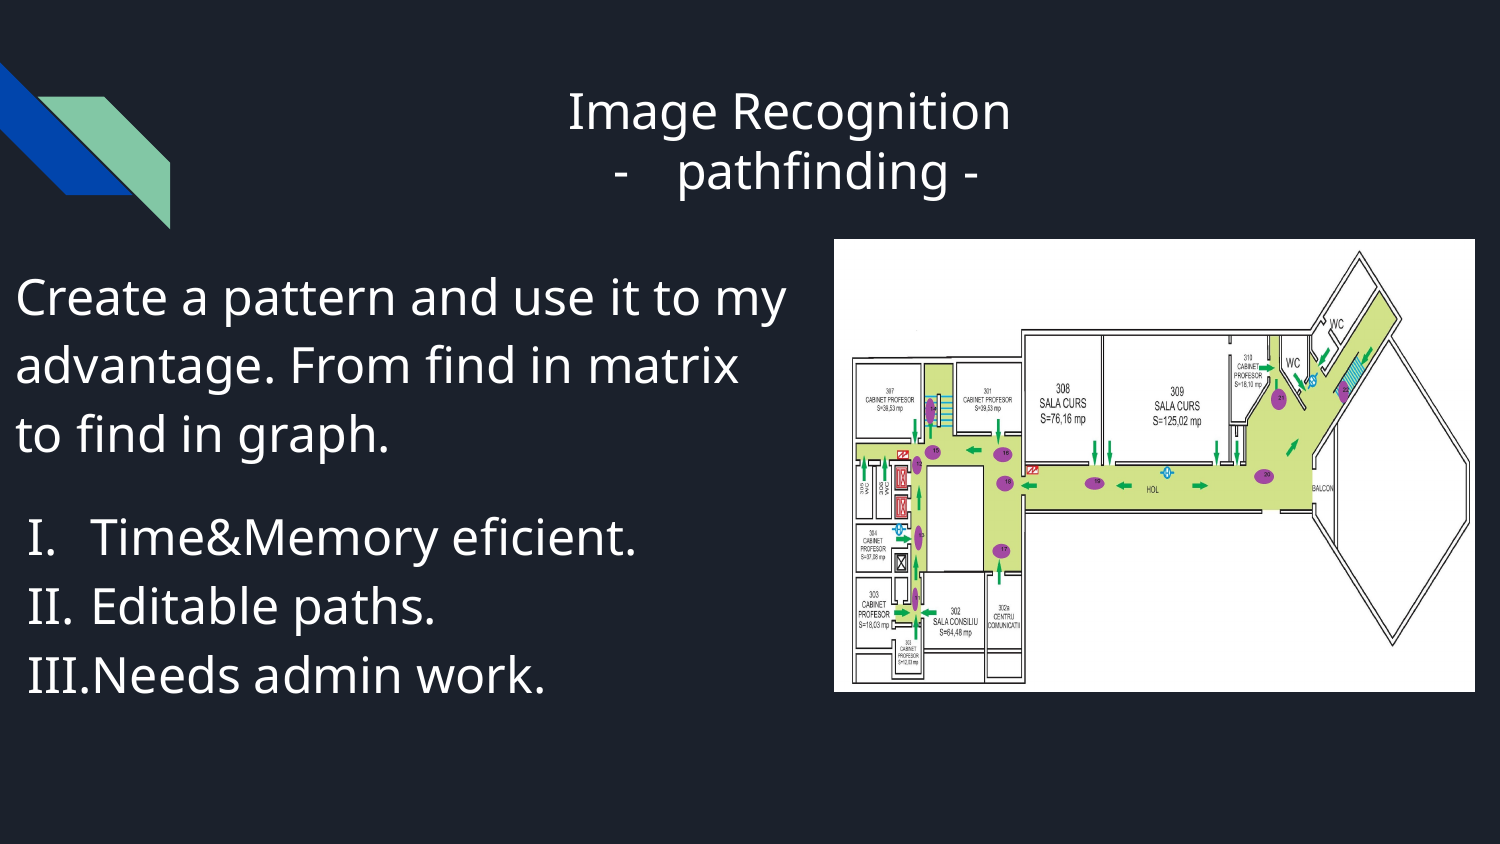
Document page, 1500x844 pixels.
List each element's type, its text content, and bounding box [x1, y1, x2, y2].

title Image Recognition pathfinding - [212, 64, 1368, 215]
list Create a pattern and use it to my advantage. From find in matrix to find in graph. Time&Memory eficient. Editable paths. Needs admin work. [0, 240, 810, 844]
picture [834, 239, 1476, 693]
